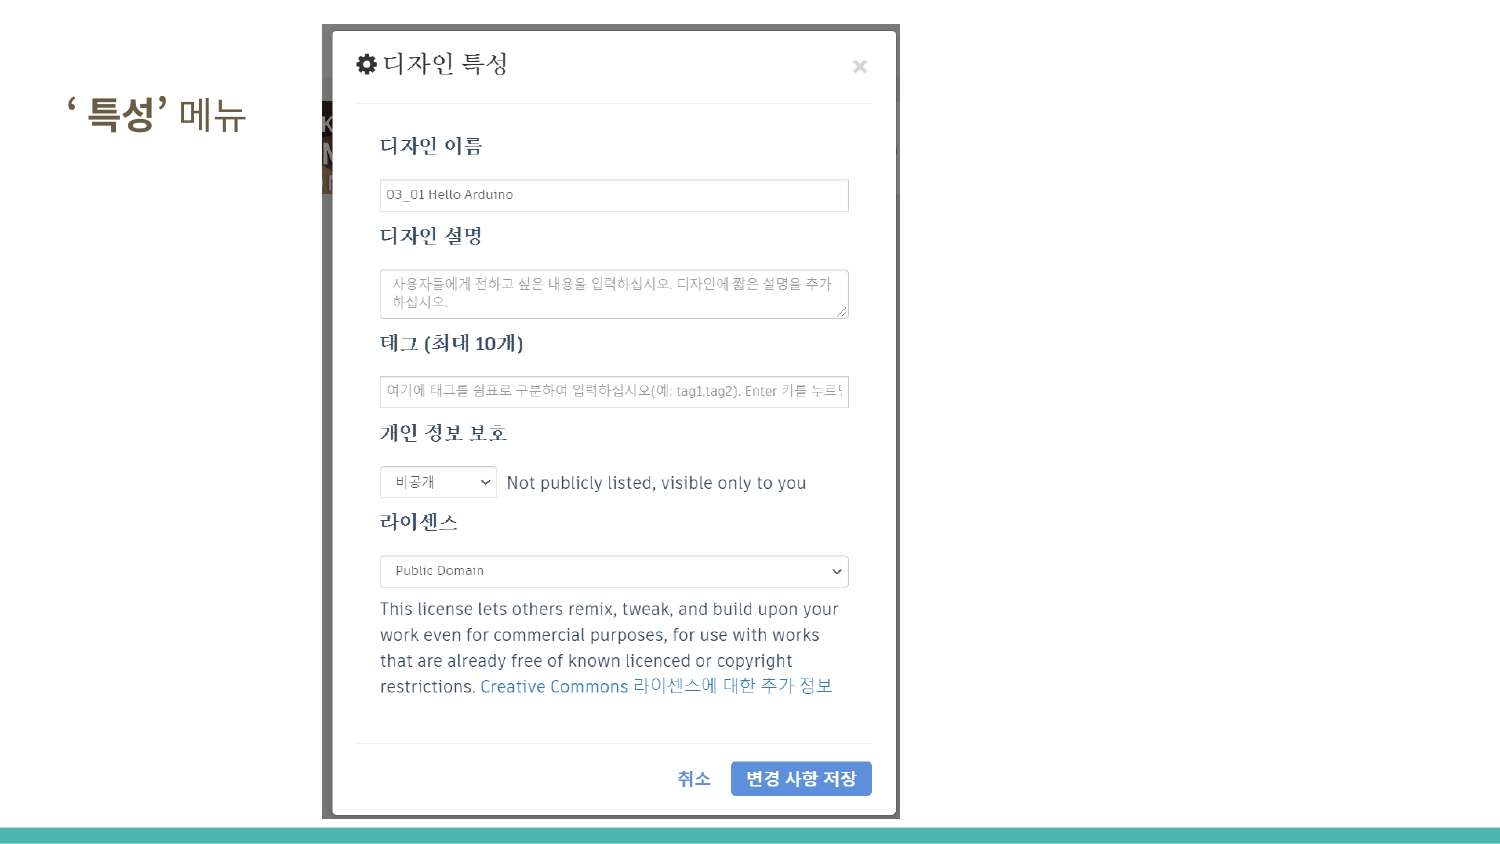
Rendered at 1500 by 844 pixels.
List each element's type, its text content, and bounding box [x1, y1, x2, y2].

list ‘특성’ 메뉴 [51, 70, 298, 153]
picture [322, 24, 900, 819]
